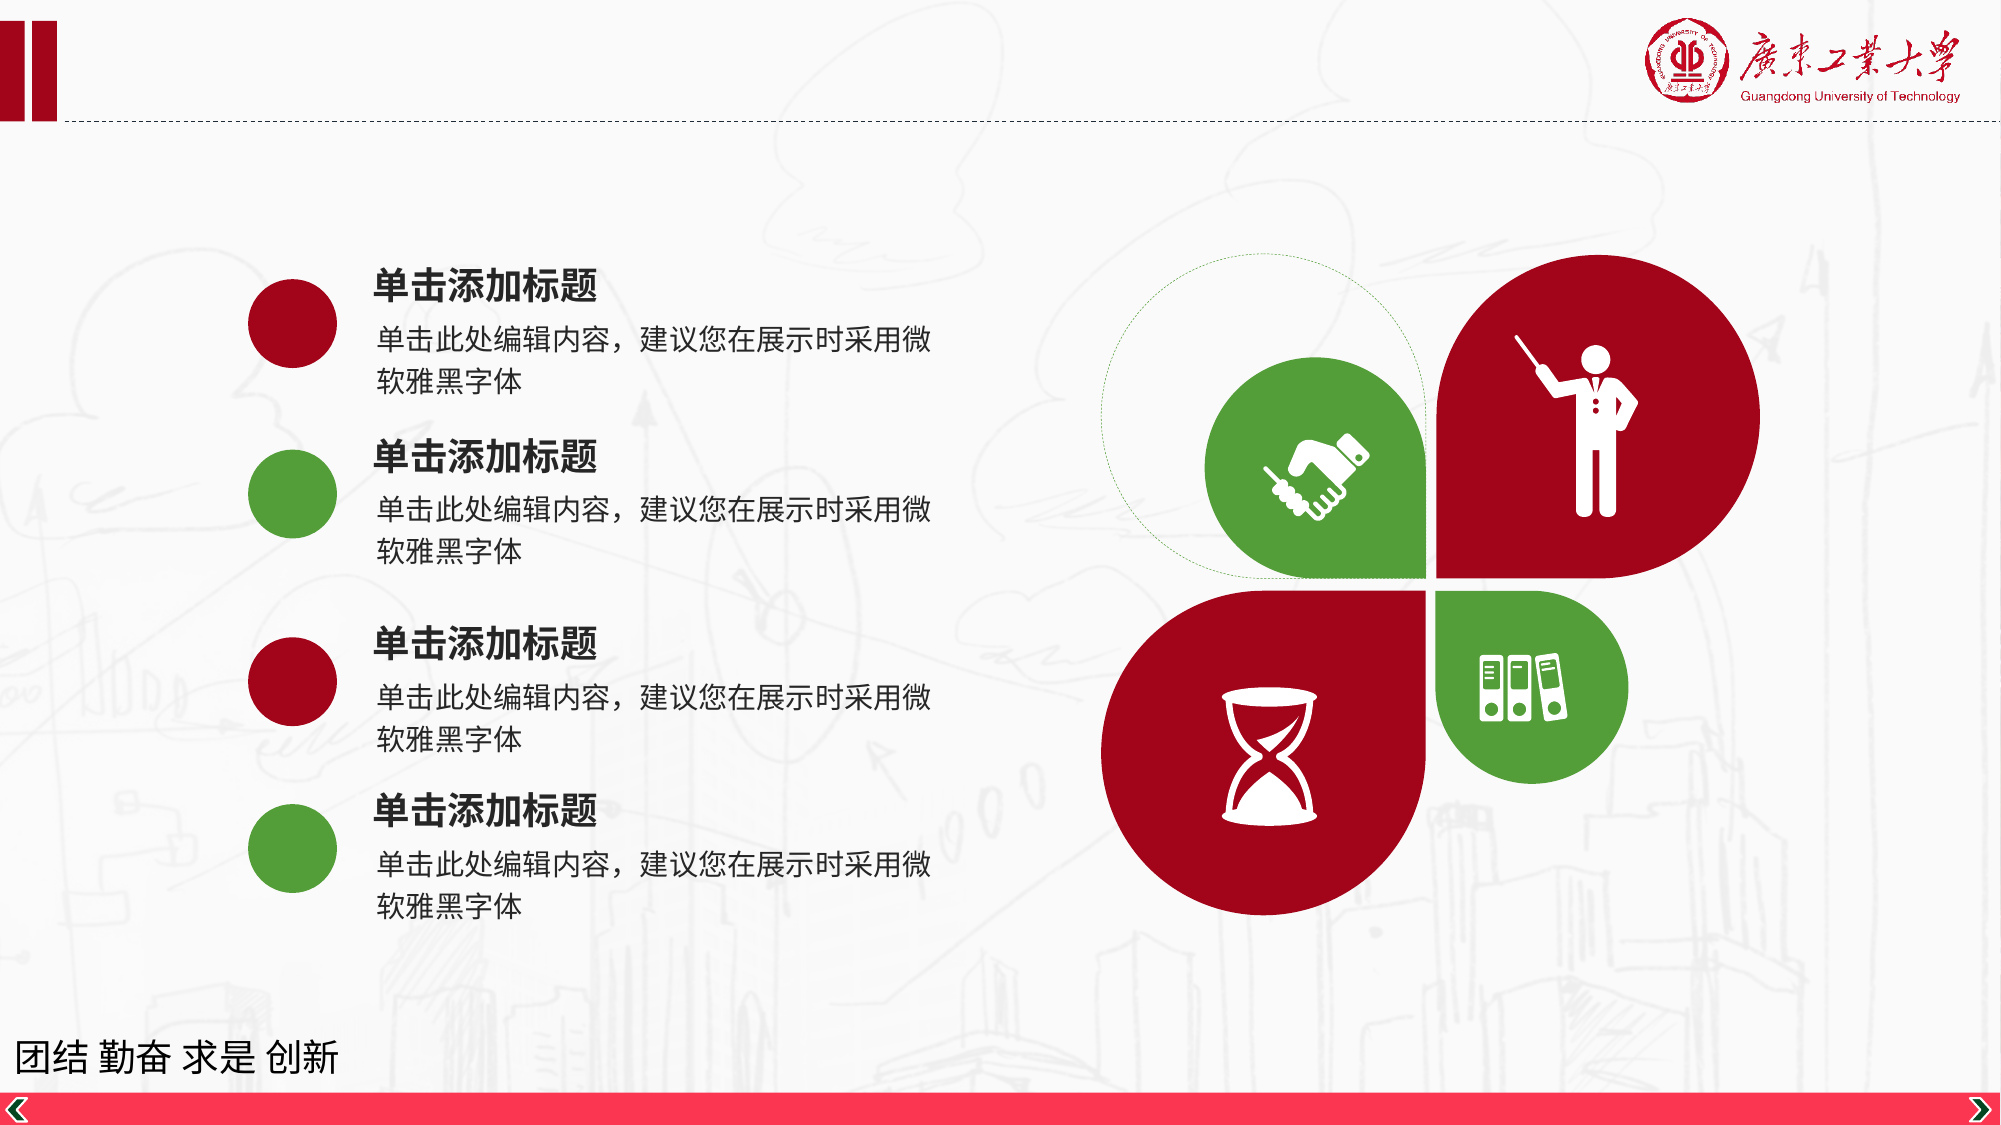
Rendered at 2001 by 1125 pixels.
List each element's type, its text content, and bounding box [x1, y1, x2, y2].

text_box [1203, 356, 1427, 580]
text_box [1101, 590, 1426, 916]
text_box [248, 637, 337, 727]
picture [1645, 18, 1960, 103]
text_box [1263, 433, 1370, 521]
text_box 单击此处编辑内容，建议您在展示时采用微软雅黑字体 [376, 314, 946, 393]
text_box [248, 279, 337, 369]
text_box 单击此处编辑内容，建议您在展示时采用微软雅黑字体 [376, 839, 946, 918]
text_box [1514, 335, 1638, 517]
text_box 单击添加标题 [358, 779, 619, 840]
text_box [1100, 252, 1427, 580]
text_box [248, 804, 337, 893]
text_box [1435, 253, 1761, 580]
text_box [248, 449, 337, 539]
text_box 单击此处编辑内容，建议您在展示时采用微软雅黑字体 [376, 484, 946, 563]
text_box 单击添加标题 [358, 425, 619, 486]
text_box [1434, 589, 1630, 785]
text_box [1221, 687, 1317, 826]
text_box 单击此处编辑内容，建议您在展示时采用微软雅黑字体 [376, 672, 946, 751]
text_box 单击添加标题 [358, 254, 619, 315]
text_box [1479, 653, 1568, 722]
text_box 单击添加标题 [358, 613, 619, 673]
